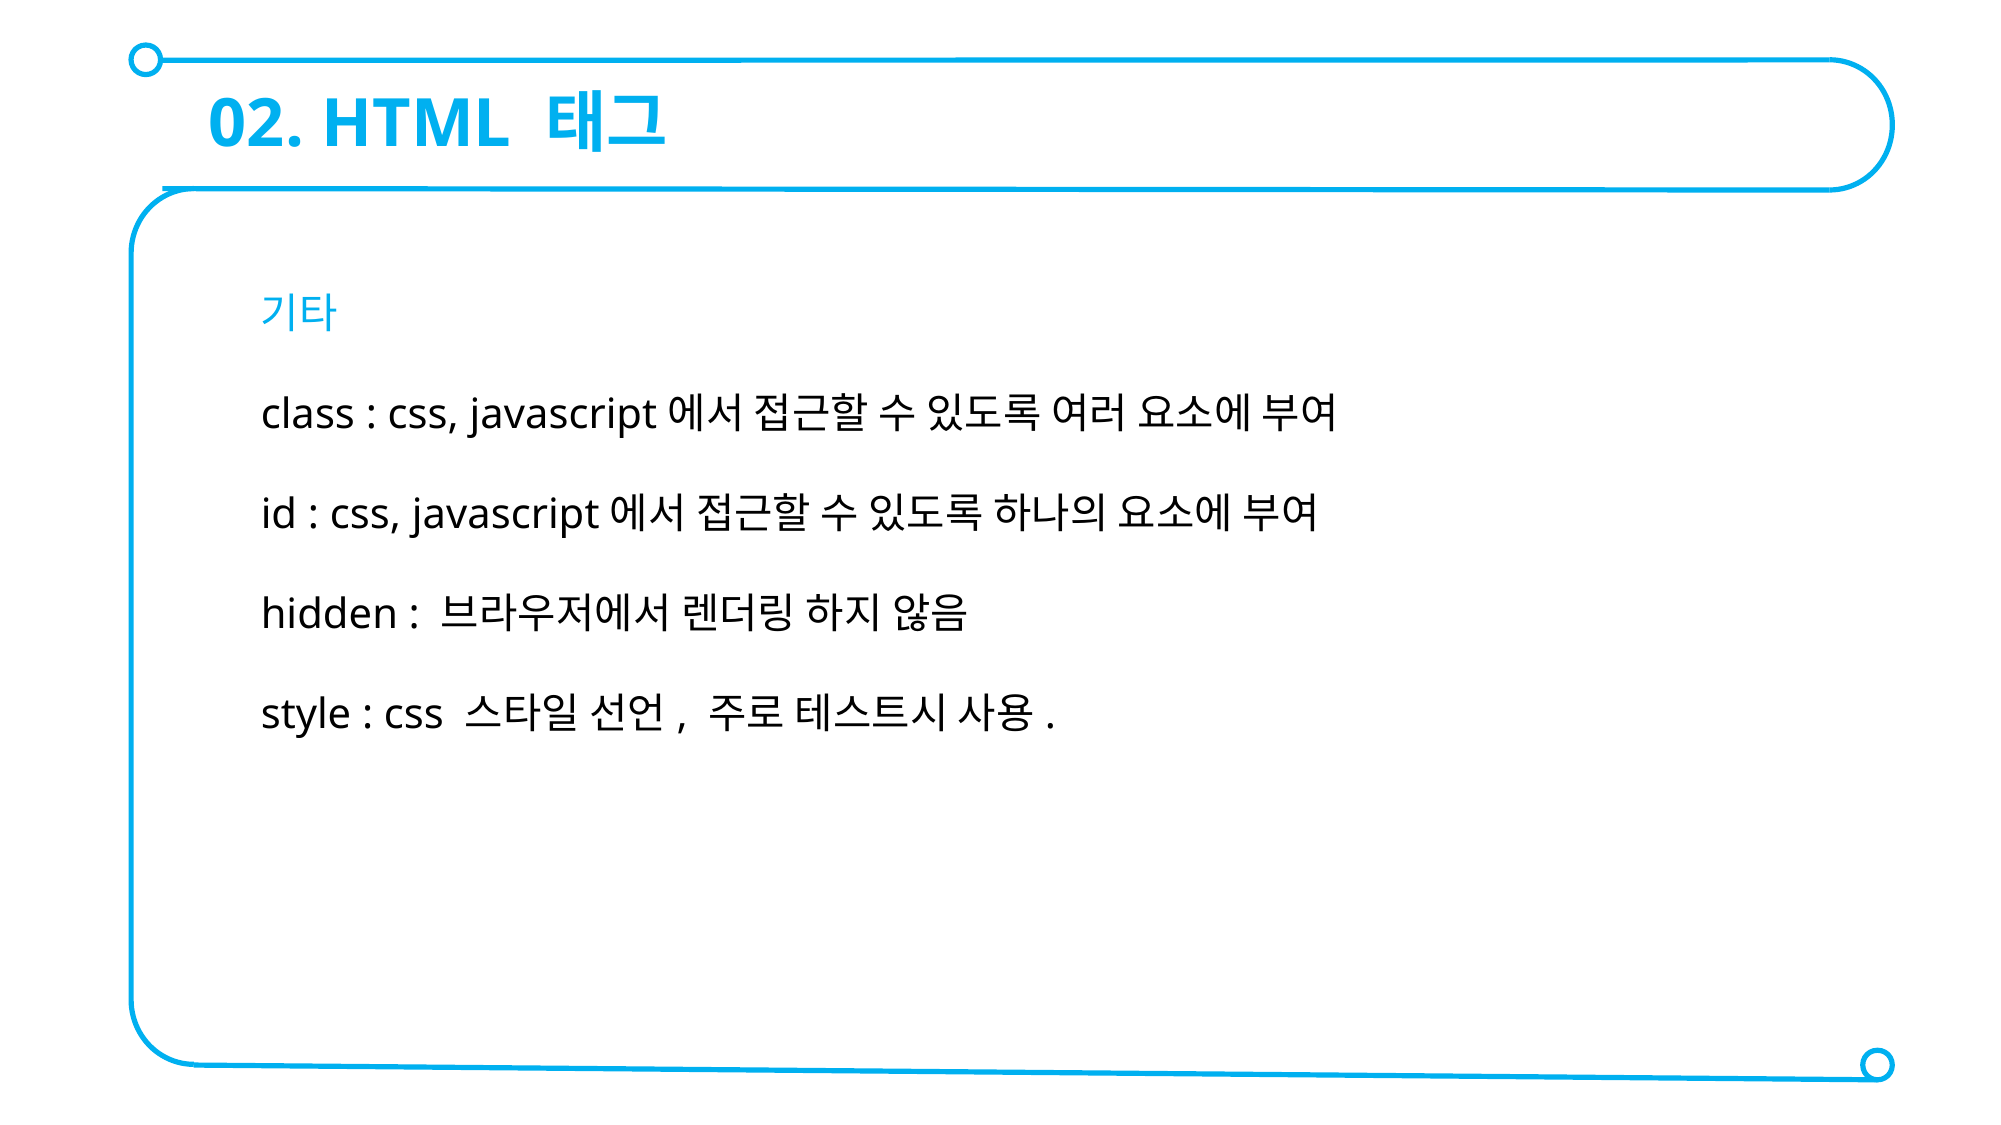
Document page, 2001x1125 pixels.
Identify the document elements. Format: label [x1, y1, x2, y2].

text_box [130, 44, 1893, 1081]
